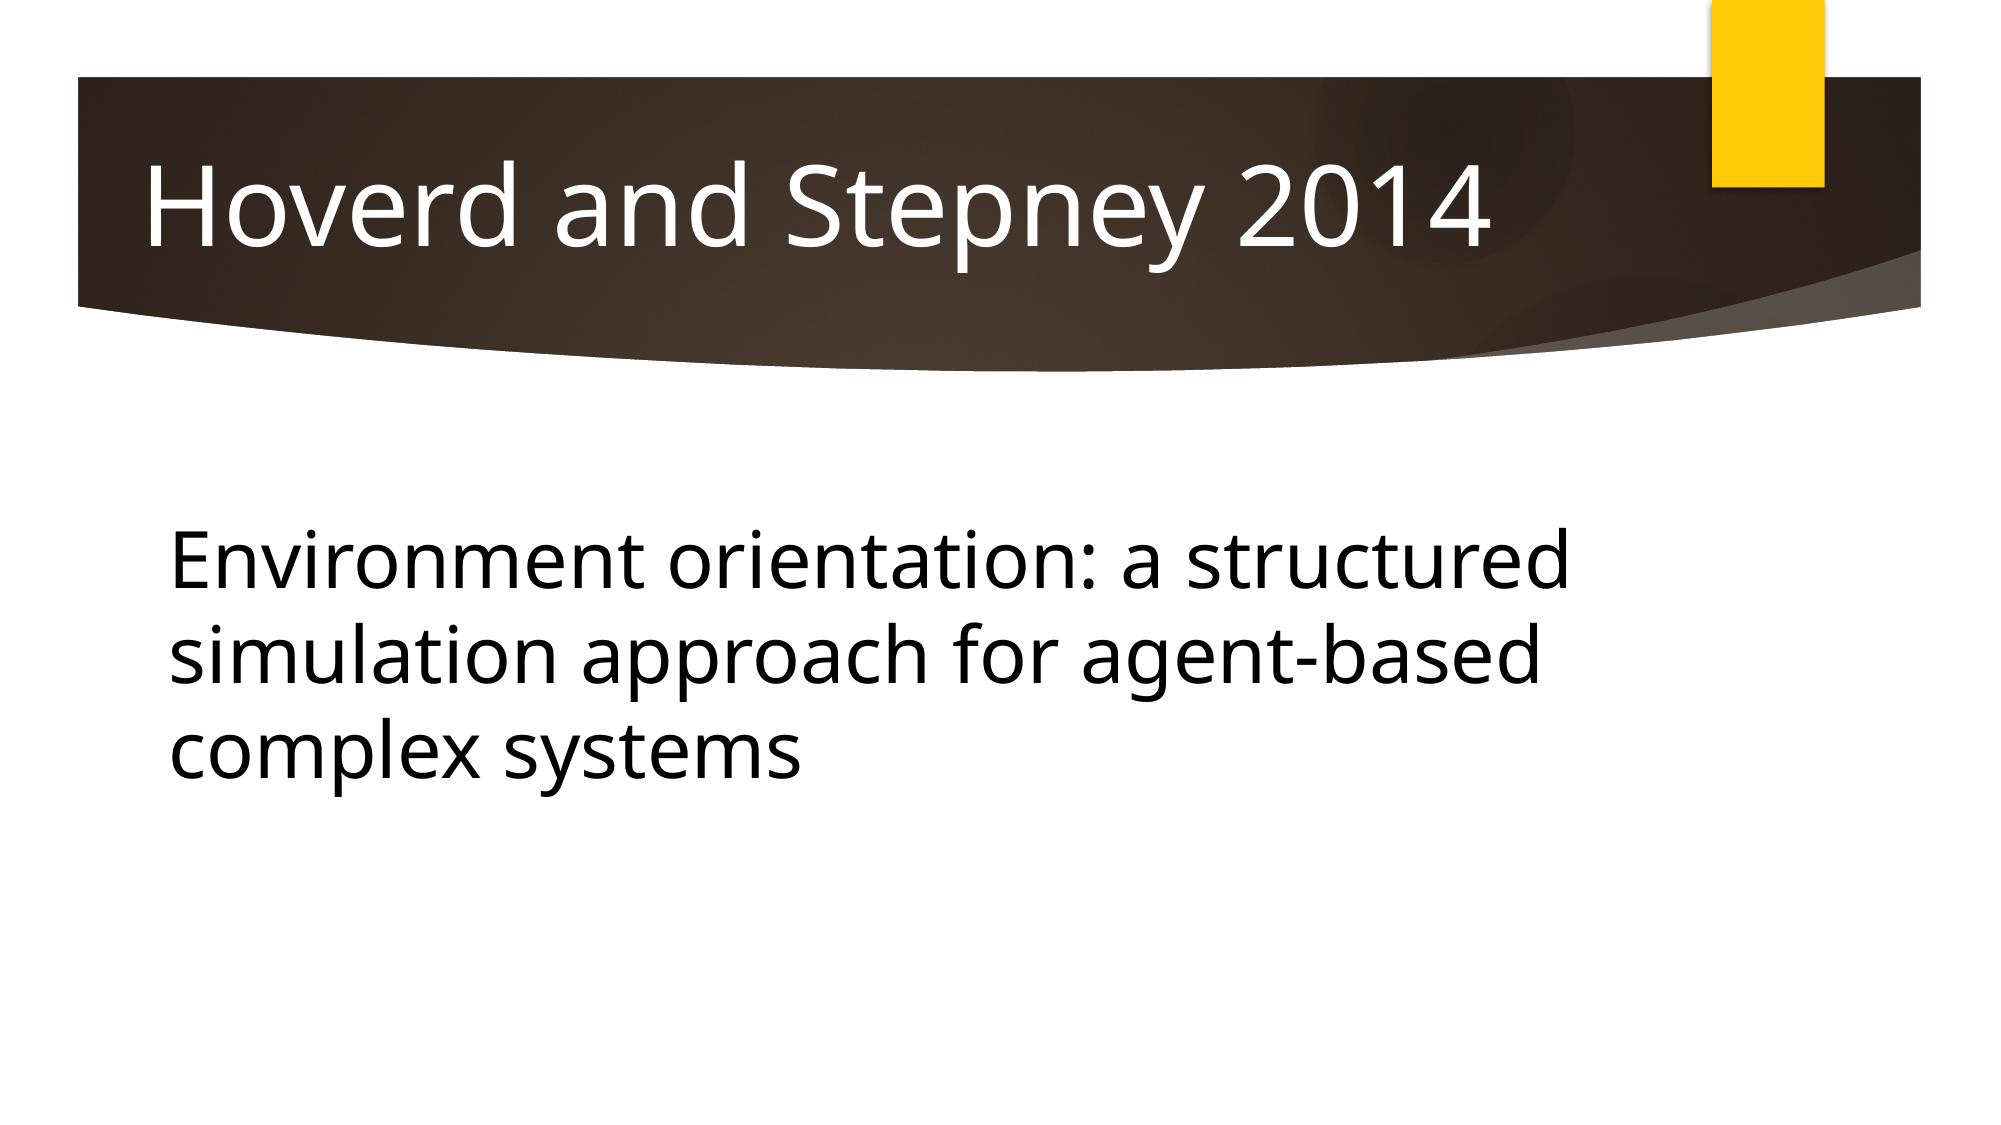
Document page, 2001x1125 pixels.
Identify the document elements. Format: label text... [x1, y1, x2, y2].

title Hoverd and Stepney 2014 [125, 93, 1536, 310]
list Environment orientation: a structured simulation approach for agent-based complex systems [153, 502, 1742, 804]
